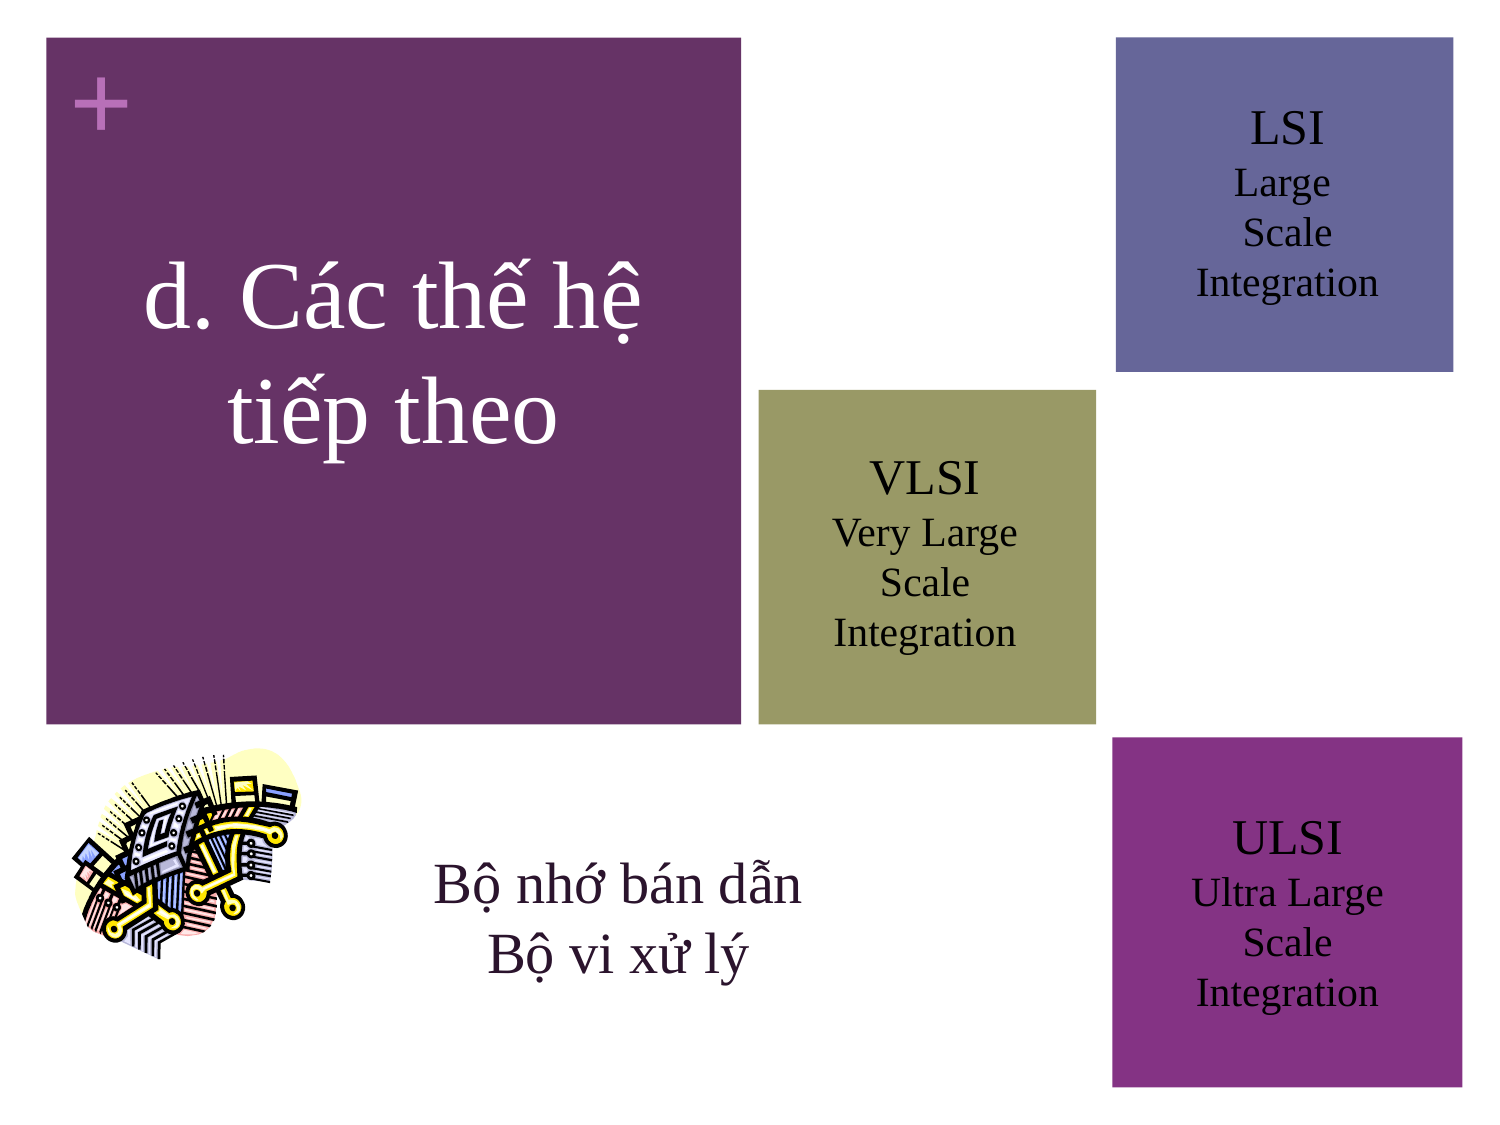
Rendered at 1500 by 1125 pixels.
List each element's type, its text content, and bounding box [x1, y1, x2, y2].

text_box ULSI Ultra Large Scale Integration [1112, 737, 1463, 1088]
text_box LSI Large Scale Integration [1162, 87, 1413, 313]
list d. Các thế hệ tiếp theo [112, 224, 675, 602]
title Bộ nhớ bán dẫn Bộ vi xử lý [287, 837, 950, 1025]
text_box VLSI Very Large Scale Integration [787, 437, 1063, 663]
picture [63, 757, 319, 940]
